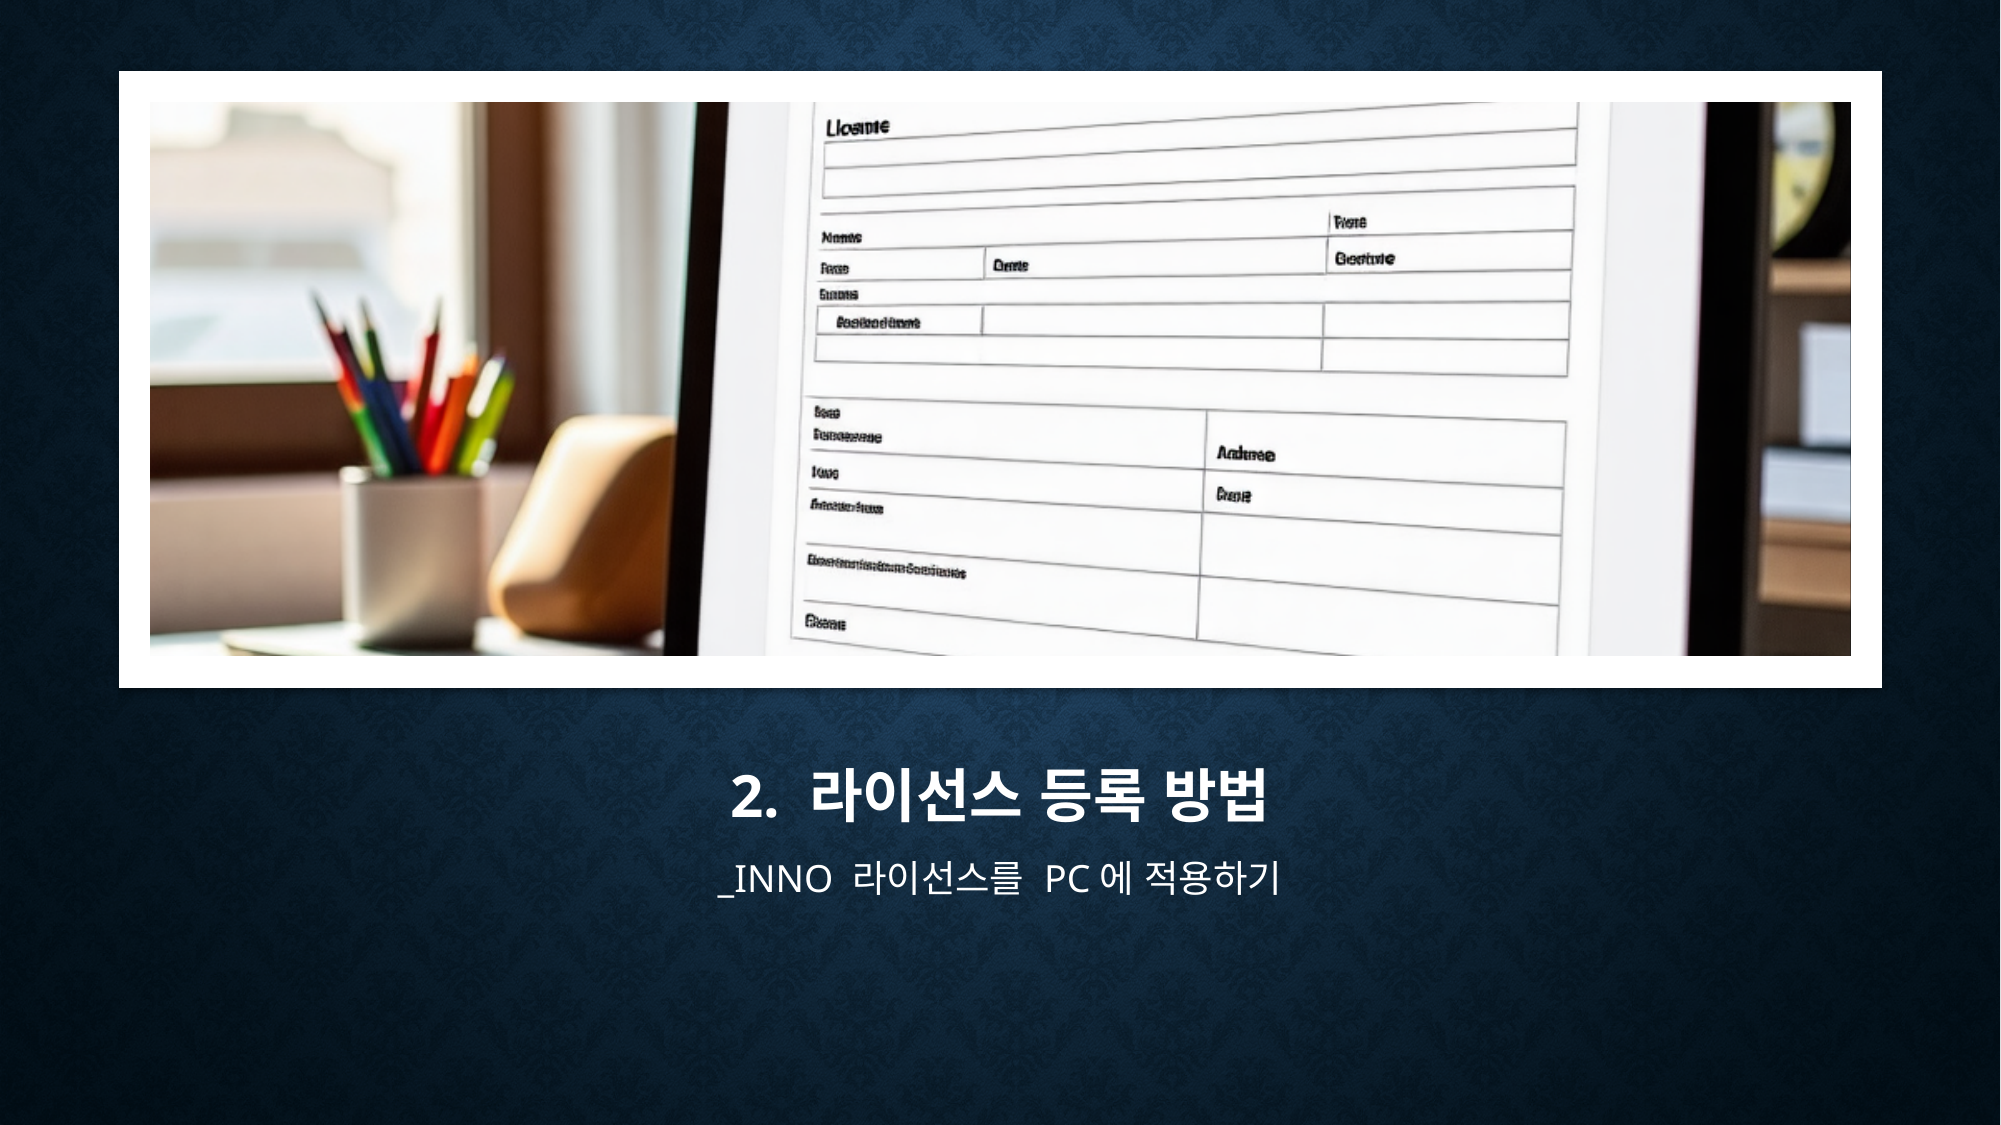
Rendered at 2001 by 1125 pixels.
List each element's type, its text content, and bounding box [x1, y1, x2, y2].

picture [149, 101, 1852, 657]
list _INNO 라이선스를 PC에 적용하기 [149, 838, 1851, 950]
title 2. 라이선스 등록 방법 [149, 703, 1851, 838]
